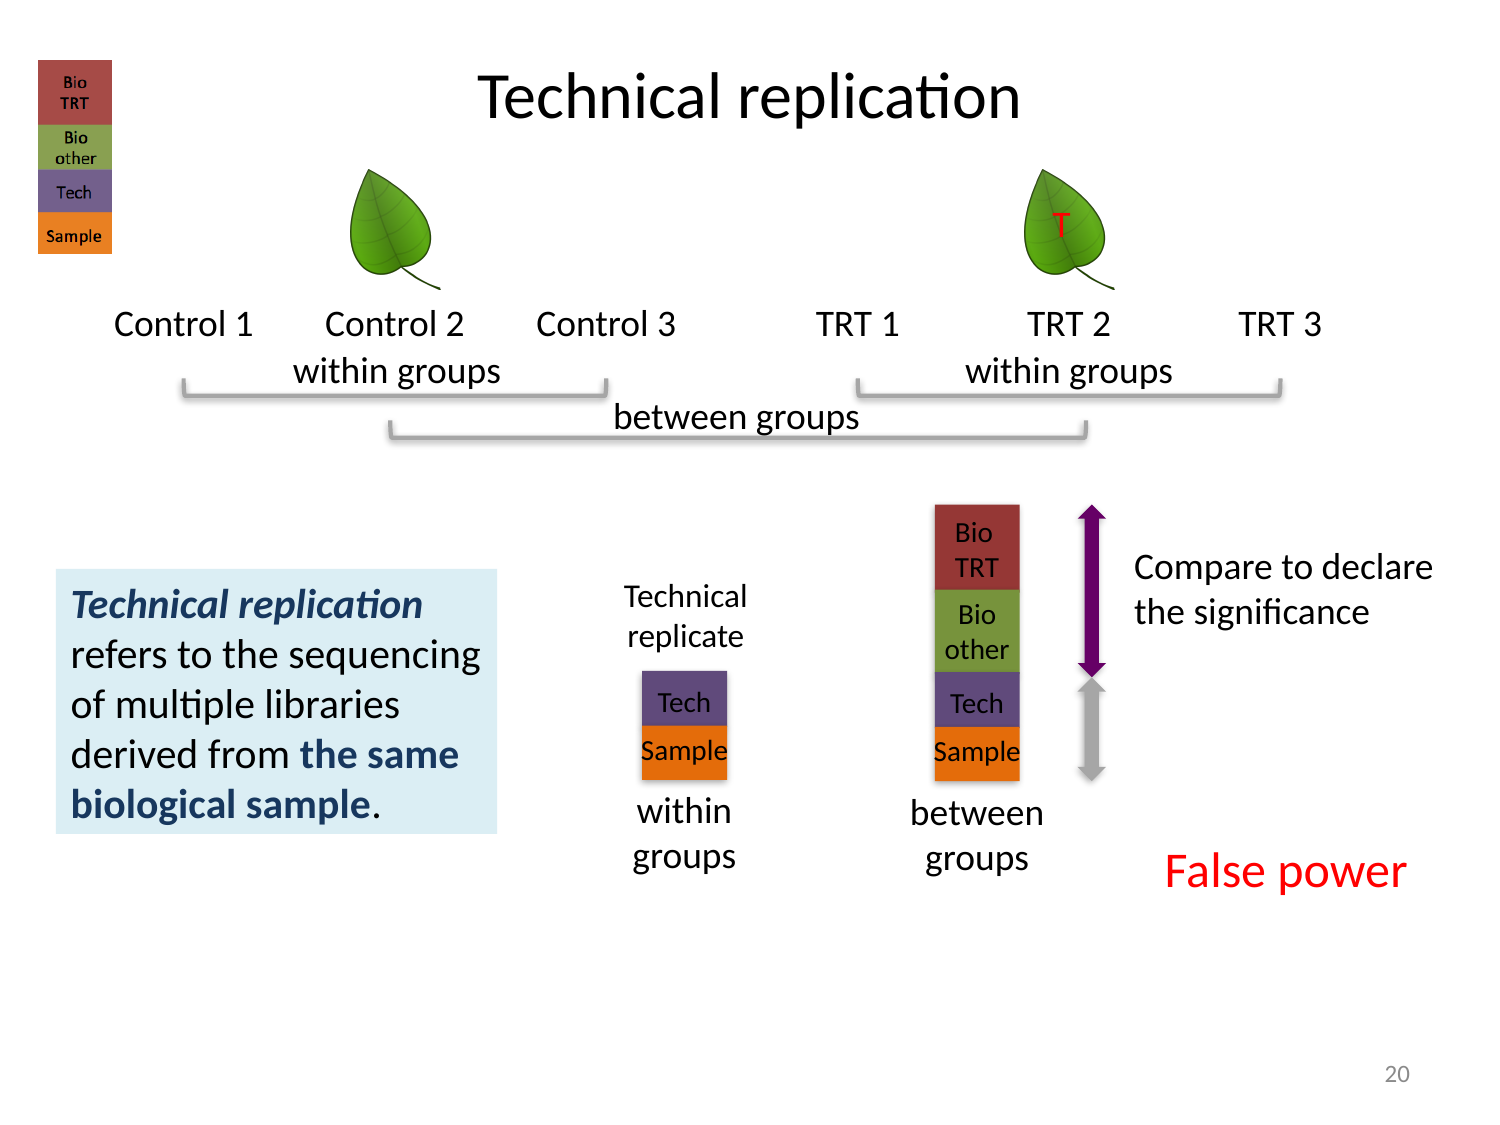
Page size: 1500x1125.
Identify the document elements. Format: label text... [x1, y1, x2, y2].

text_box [886, 504, 1068, 888]
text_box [606, 566, 766, 885]
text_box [1077, 504, 1463, 782]
text_box Technical replication refers to the sequencing of multiple libraries derived from the same biological sample. [55, 568, 498, 834]
slide_number 20 [1074, 1042, 1425, 1103]
text_box False power [1149, 830, 1423, 906]
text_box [97, 169, 1339, 446]
picture [38, 60, 112, 254]
title Technical replication [75, 45, 1425, 141]
